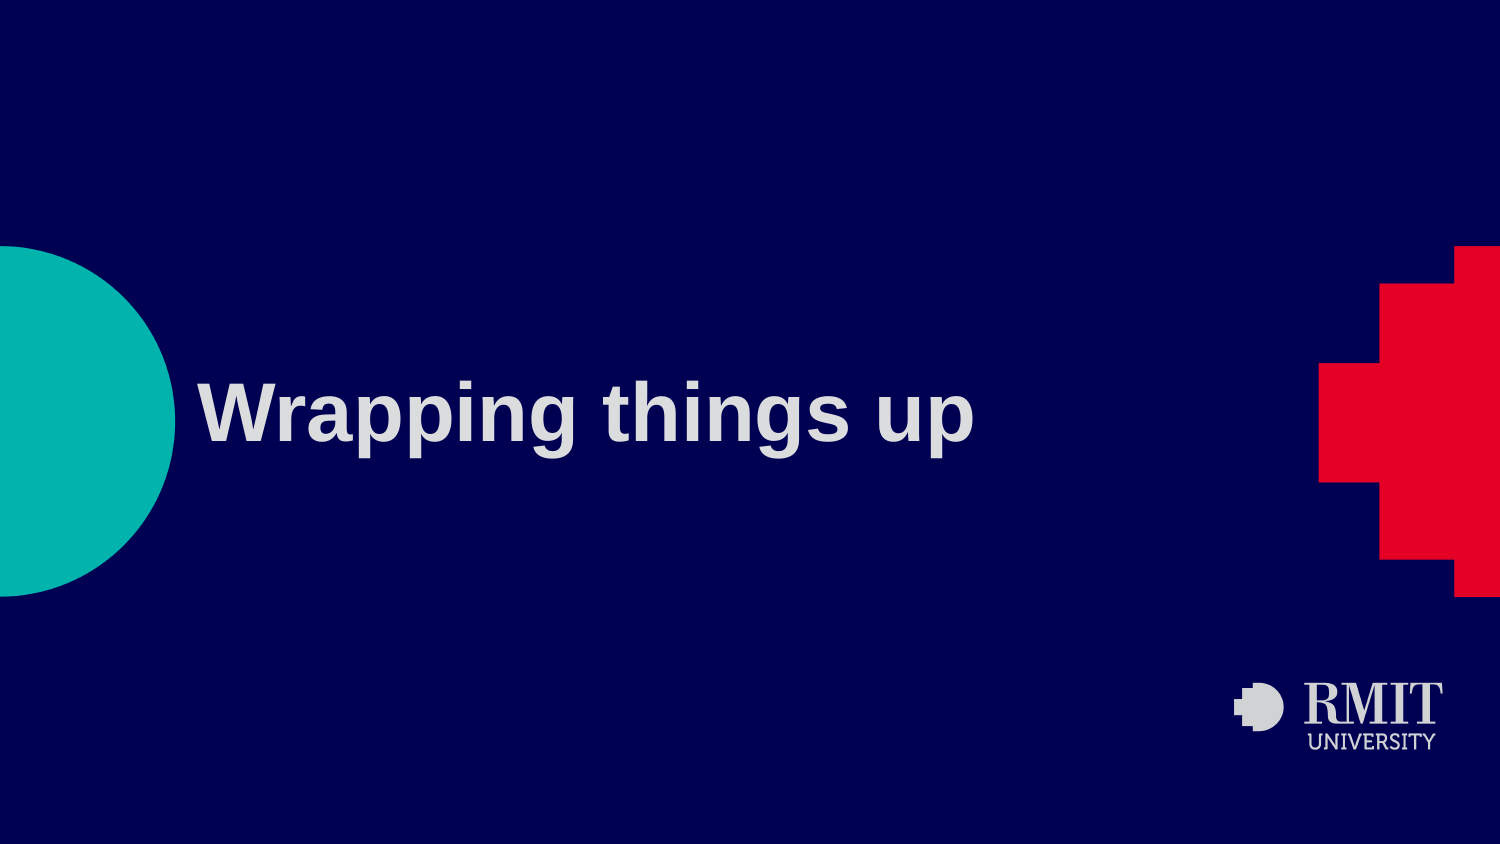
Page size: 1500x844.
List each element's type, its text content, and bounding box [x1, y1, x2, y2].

title Wrapping things up [182, 277, 1466, 466]
picture [0, 0, 1500, 844]
